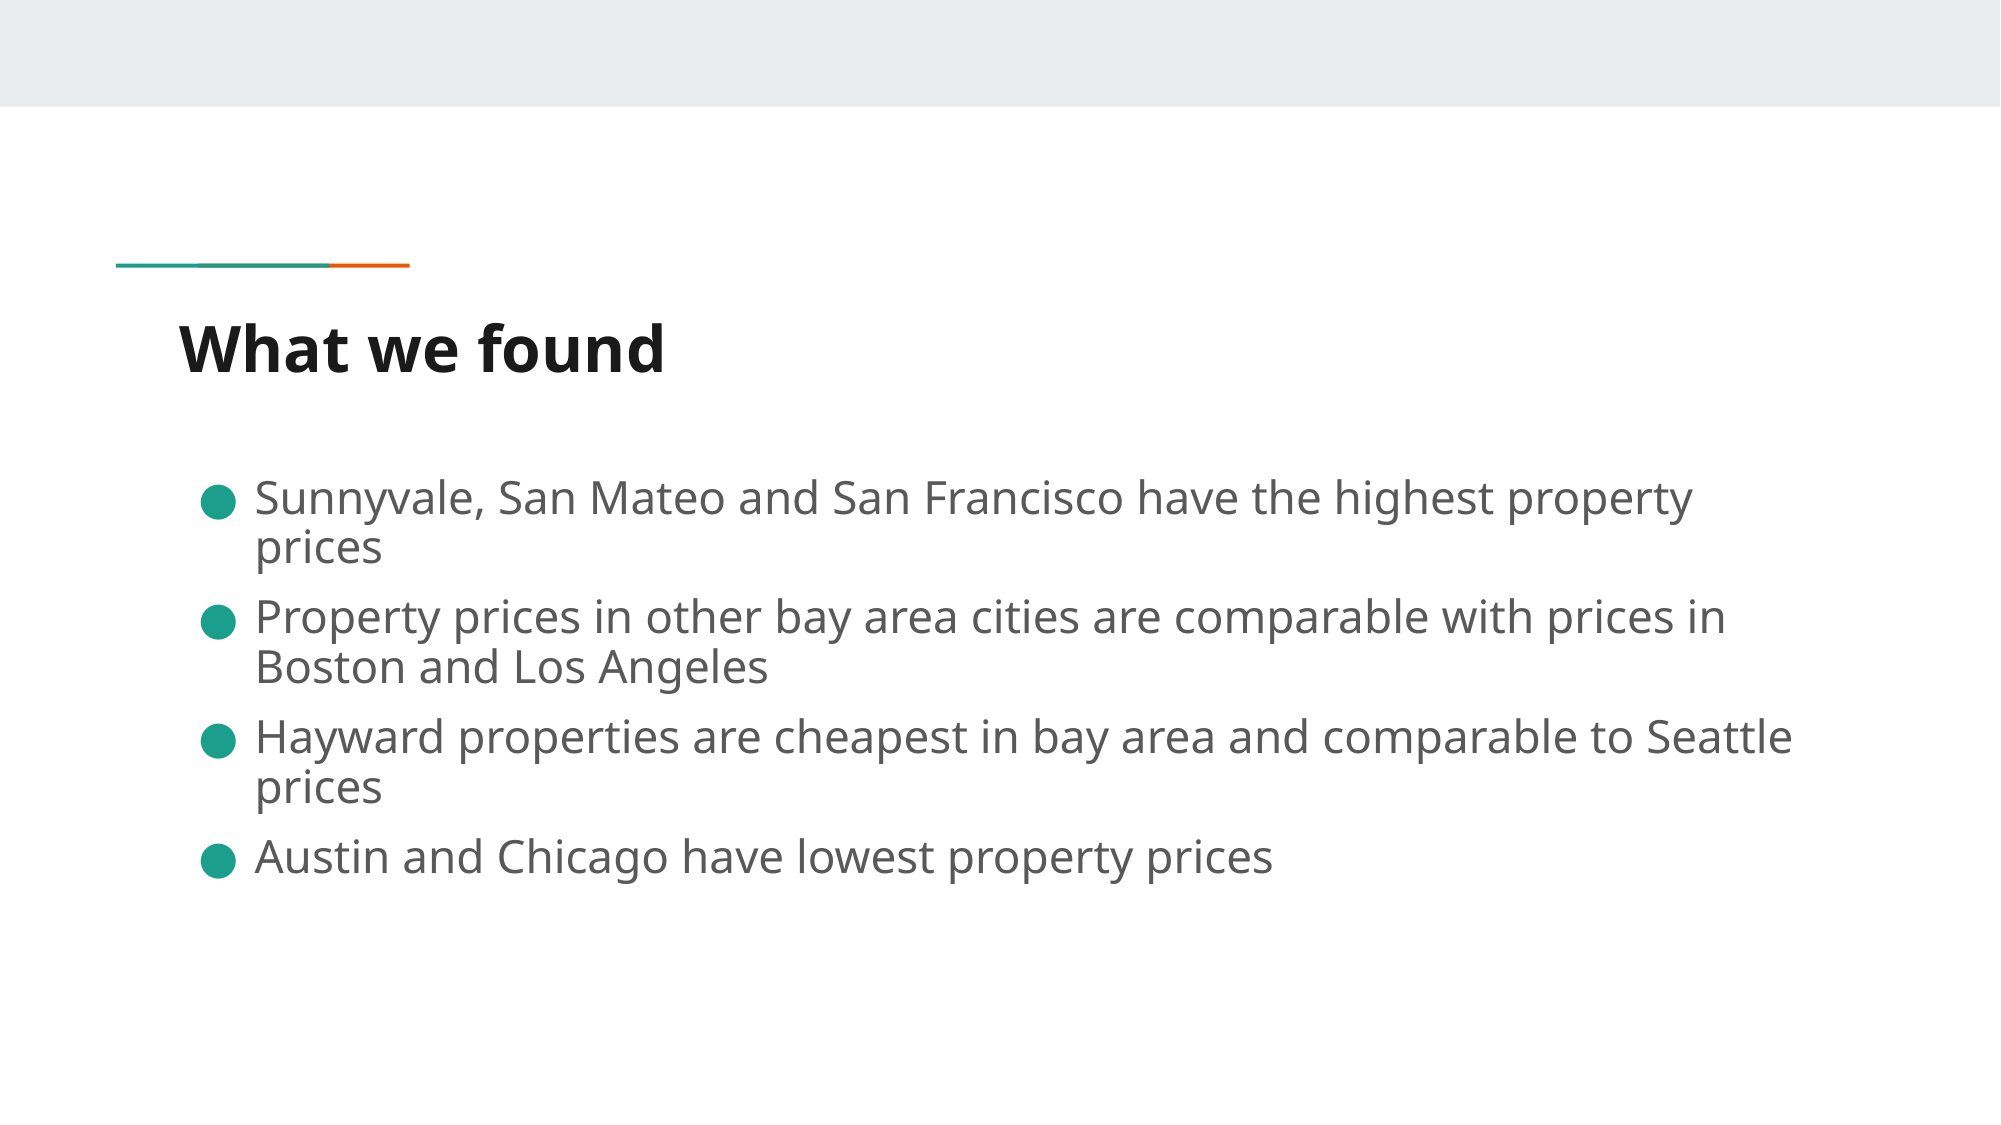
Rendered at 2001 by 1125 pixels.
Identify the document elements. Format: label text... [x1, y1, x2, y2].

title What we found [159, 288, 1842, 406]
list Sunnyvale, San Mateo and San Francisco have the highest property prices Property prices in other bay area cities are comparable with prices in Boston and Los Angeles Hayward properties are cheapest in bay area and comparable to Seattle prices Austin and Chicago have lowest property prices [159, 454, 1842, 950]
